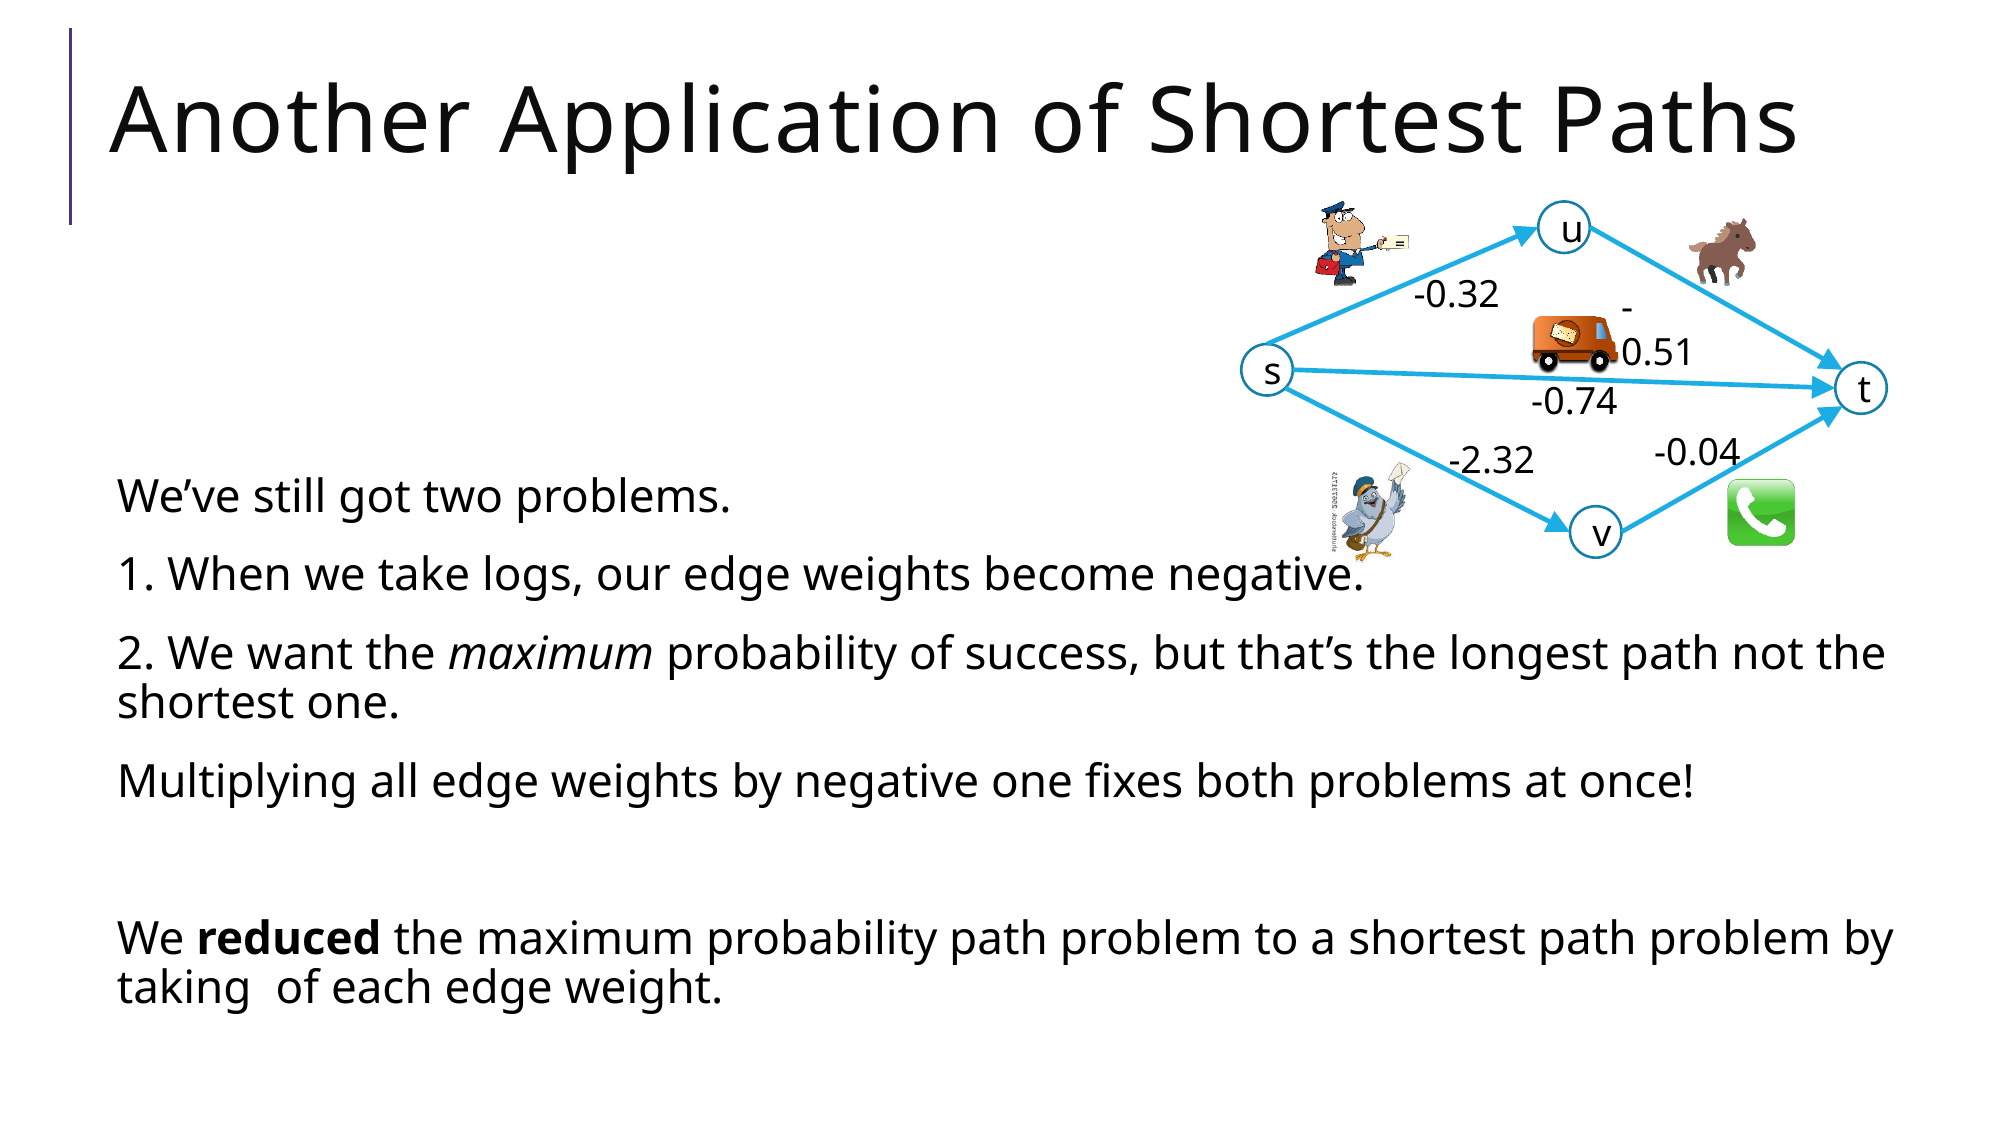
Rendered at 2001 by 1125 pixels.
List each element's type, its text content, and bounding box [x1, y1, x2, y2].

picture [1688, 218, 1756, 286]
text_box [1621, 405, 1843, 533]
picture [1529, 316, 1621, 375]
text_box s [1239, 343, 1294, 397]
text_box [1292, 369, 1836, 389]
text_box -0.74 [1577, 397, 1644, 430]
text_box u [1537, 200, 1591, 255]
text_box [1589, 226, 1843, 370]
picture [1311, 195, 1413, 226]
picture [1725, 476, 1797, 548]
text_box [1266, 226, 1539, 345]
text_box v [1569, 504, 1622, 560]
picture [1328, 460, 1412, 563]
title Another Application of Shortest Paths [94, 43, 1930, 210]
text_box t [1835, 360, 1889, 416]
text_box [1285, 387, 1571, 533]
